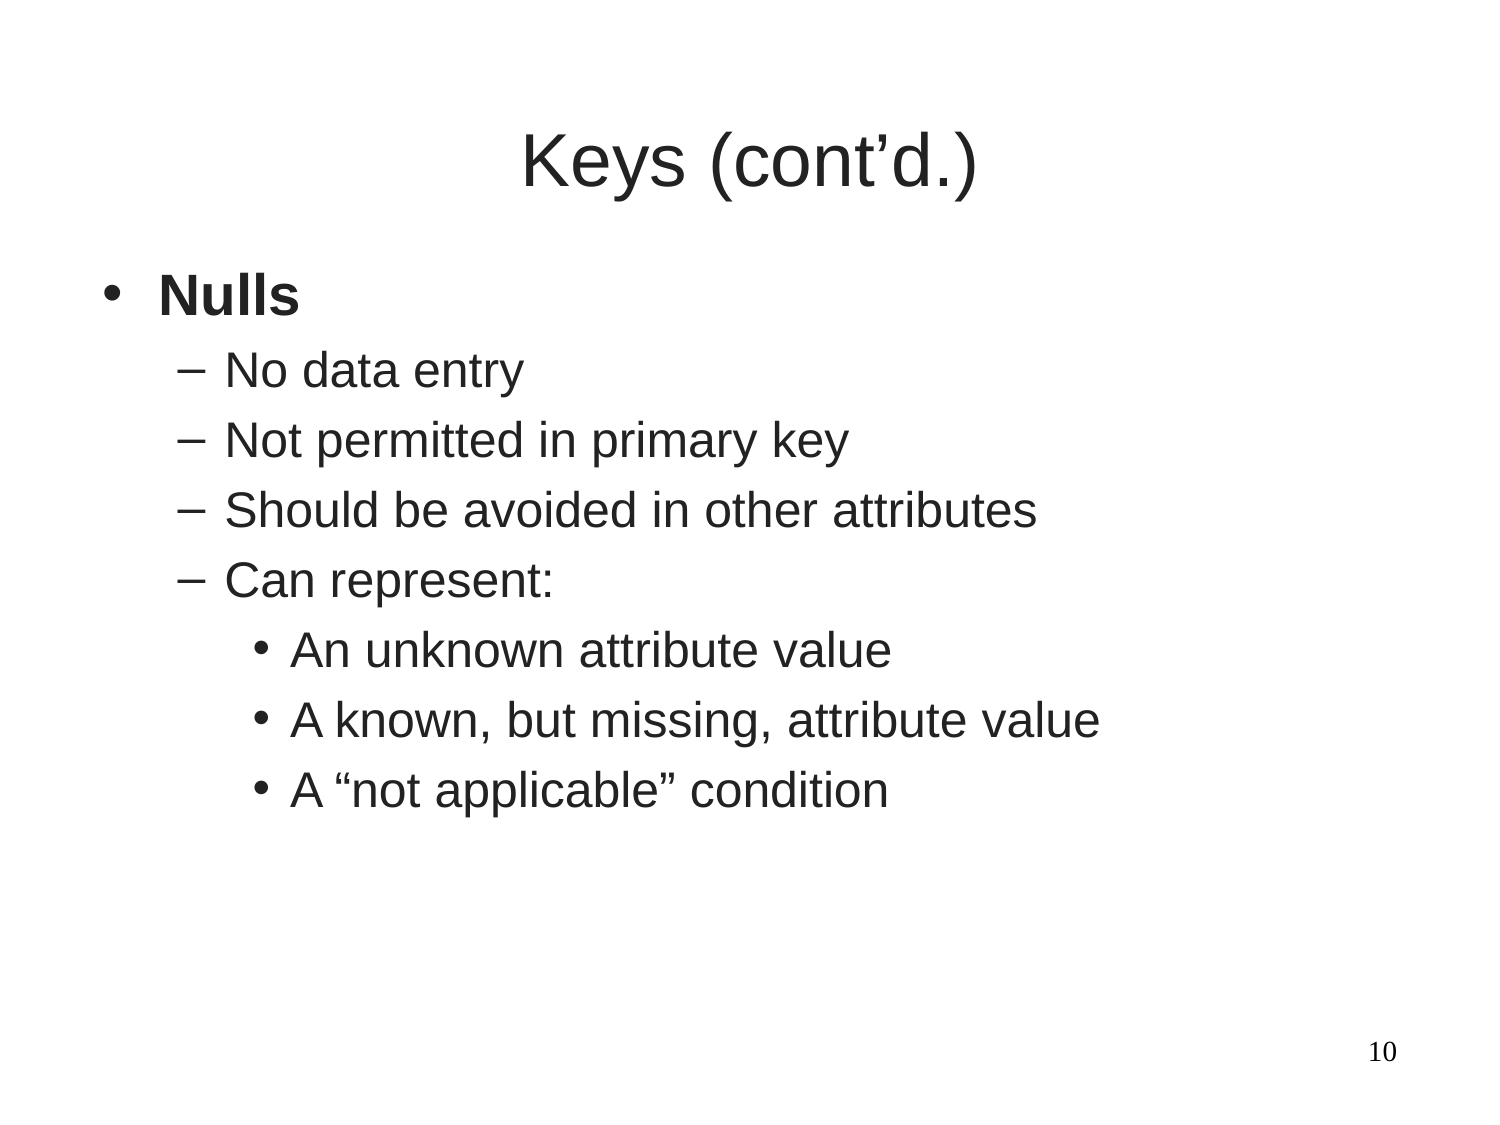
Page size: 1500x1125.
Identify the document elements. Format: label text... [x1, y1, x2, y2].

slide_number ‹#› [1074, 1024, 1413, 1103]
title Keys (cont’d.) [112, 62, 1388, 250]
list Nulls No data entry Not permitted in primary key Should be avoided in other attributes Can represent: An unknown attribute value A known, but missing, attribute value A “not applicable” condition [87, 249, 1363, 1075]
